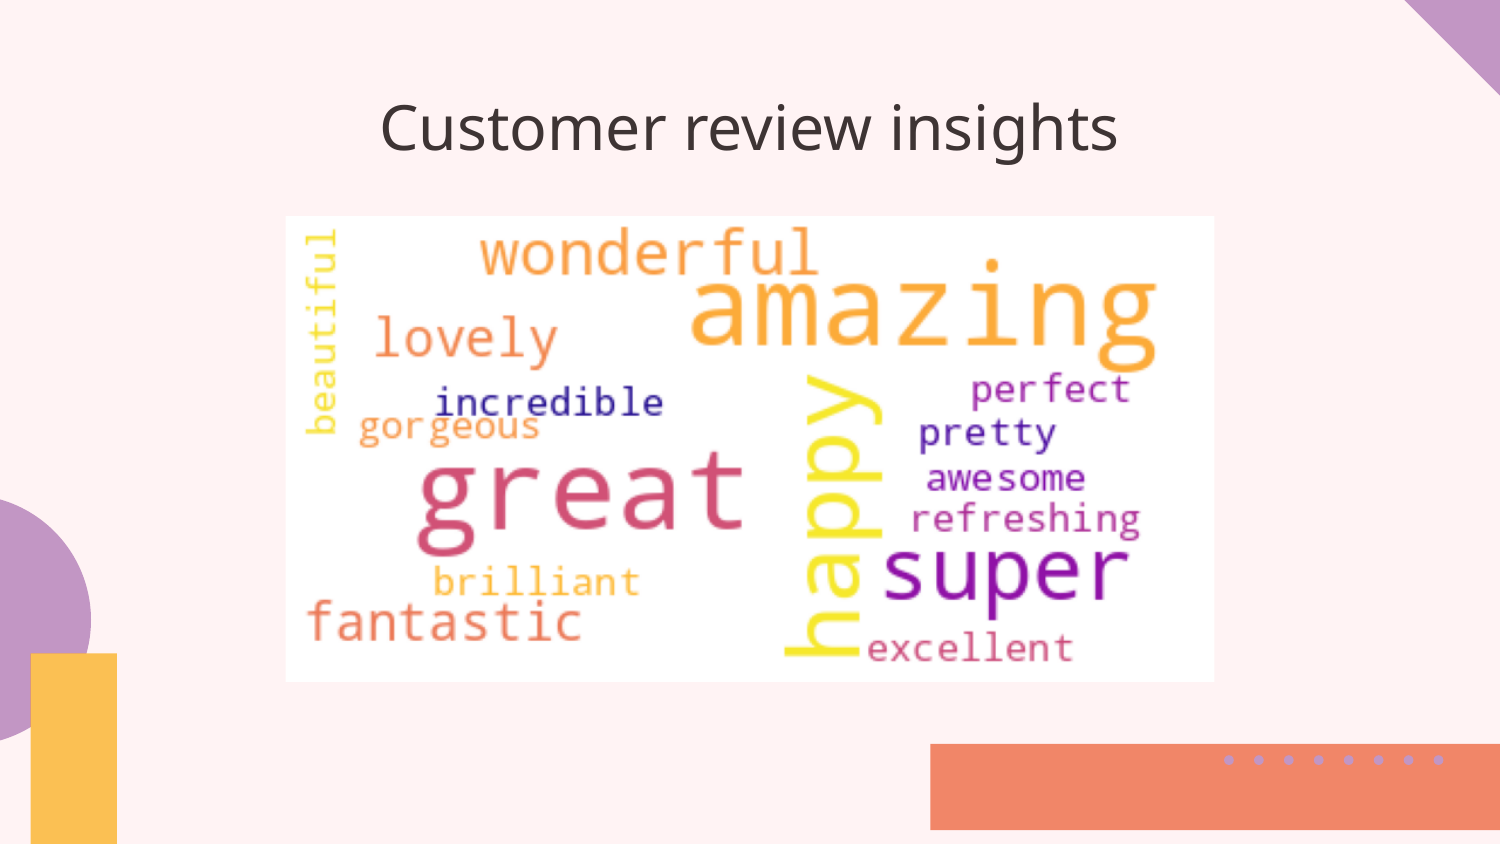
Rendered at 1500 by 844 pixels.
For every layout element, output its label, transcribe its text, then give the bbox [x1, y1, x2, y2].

picture [285, 216, 1215, 682]
title Customer review insights [118, 72, 1382, 167]
